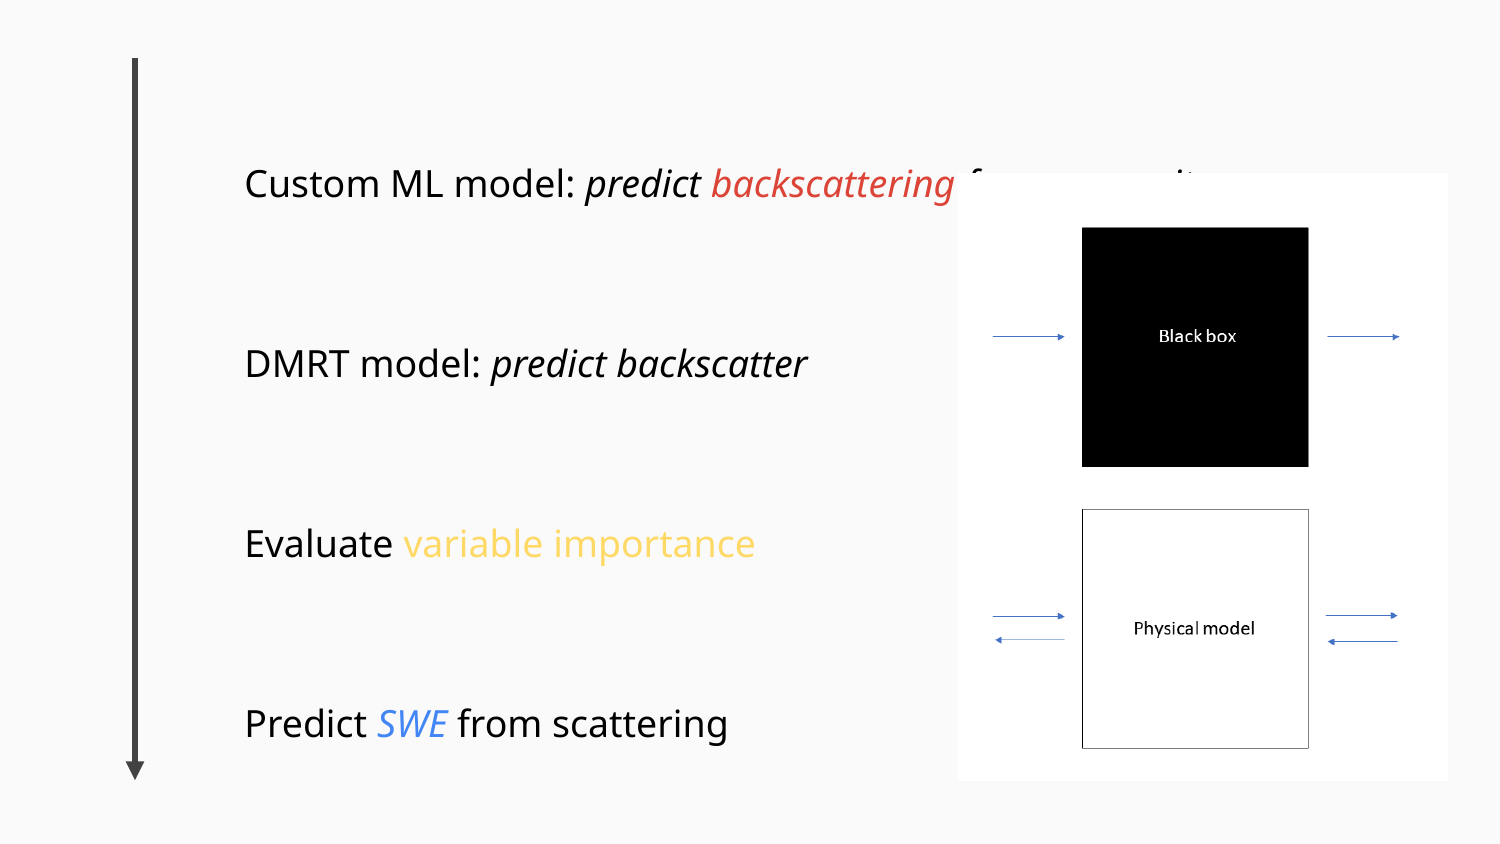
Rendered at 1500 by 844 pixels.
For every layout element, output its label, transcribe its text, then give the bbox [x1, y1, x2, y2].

text_box Custom ML model: predict backscattering from snow pits DMRT model: predict backscatter Evaluate variable importance Predict SWE from scattering [229, 99, 1440, 760]
picture [957, 173, 1449, 781]
